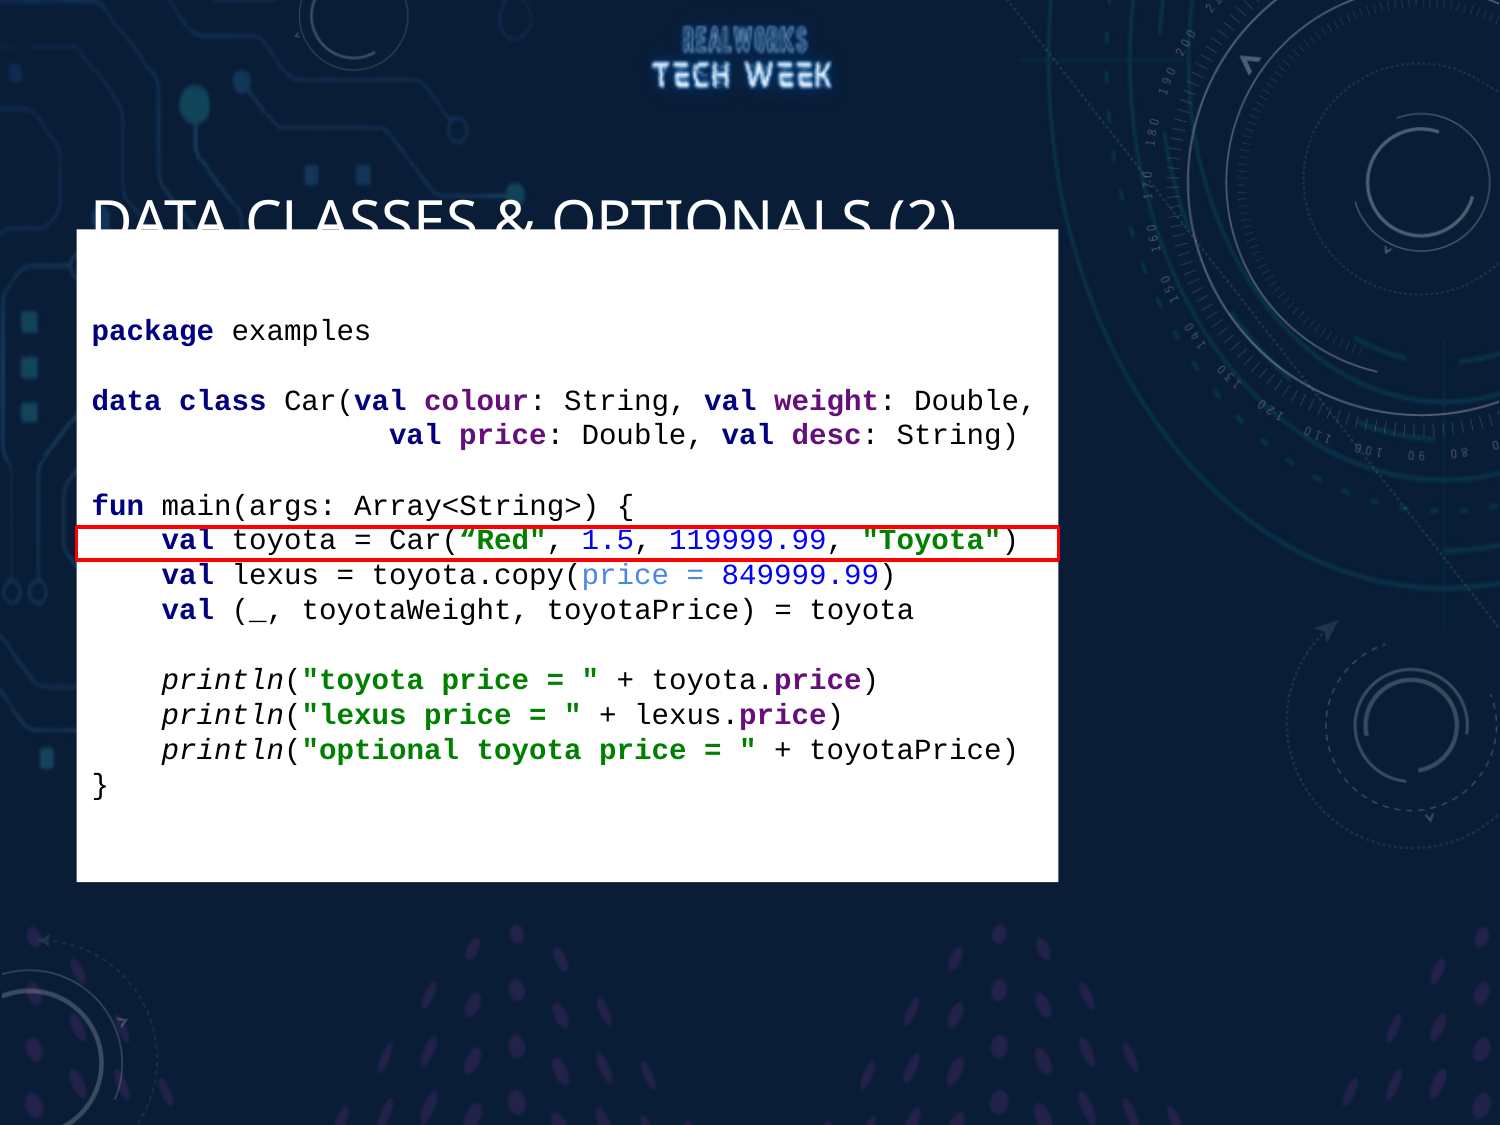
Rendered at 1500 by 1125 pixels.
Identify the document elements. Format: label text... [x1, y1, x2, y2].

list package examples data class Car(val colour: String, val weight: Double, val price: Double, val desc: String) fun main(args: Array<String>) { val toyota = Car(“Red", 1.5, 119999.99, "Toyota") val lexus = toyota.copy(price = 849999.99) val (_, toyotaWeight, toyotaPrice) = toyota println("toyota price = " + toyota.price) println("lexus price = " + lexus.price) println("optional toyota price = " + toyotaPrice) } [76, 561, 1059, 883]
list package examples data class Car(val colour: String, val weight: Double, val price: Double, val desc: String) fun main(args: Array<String>) { val toyota = Car(“Red", 1.5, 119999.99, "Toyota") val lexus = toyota.copy(price = 849999.99) val (_, toyotaWeight, toyotaPrice) = toyota println("toyota price = " + toyota.price) println("lexus price = " + lexus.price) println("optional toyota price = " + toyotaPrice) } [76, 229, 1059, 527]
picture [0, 0, 1500, 1125]
title Data Classes & Optionals (2) [75, 99, 1350, 339]
text_box [76, 527, 1059, 561]
